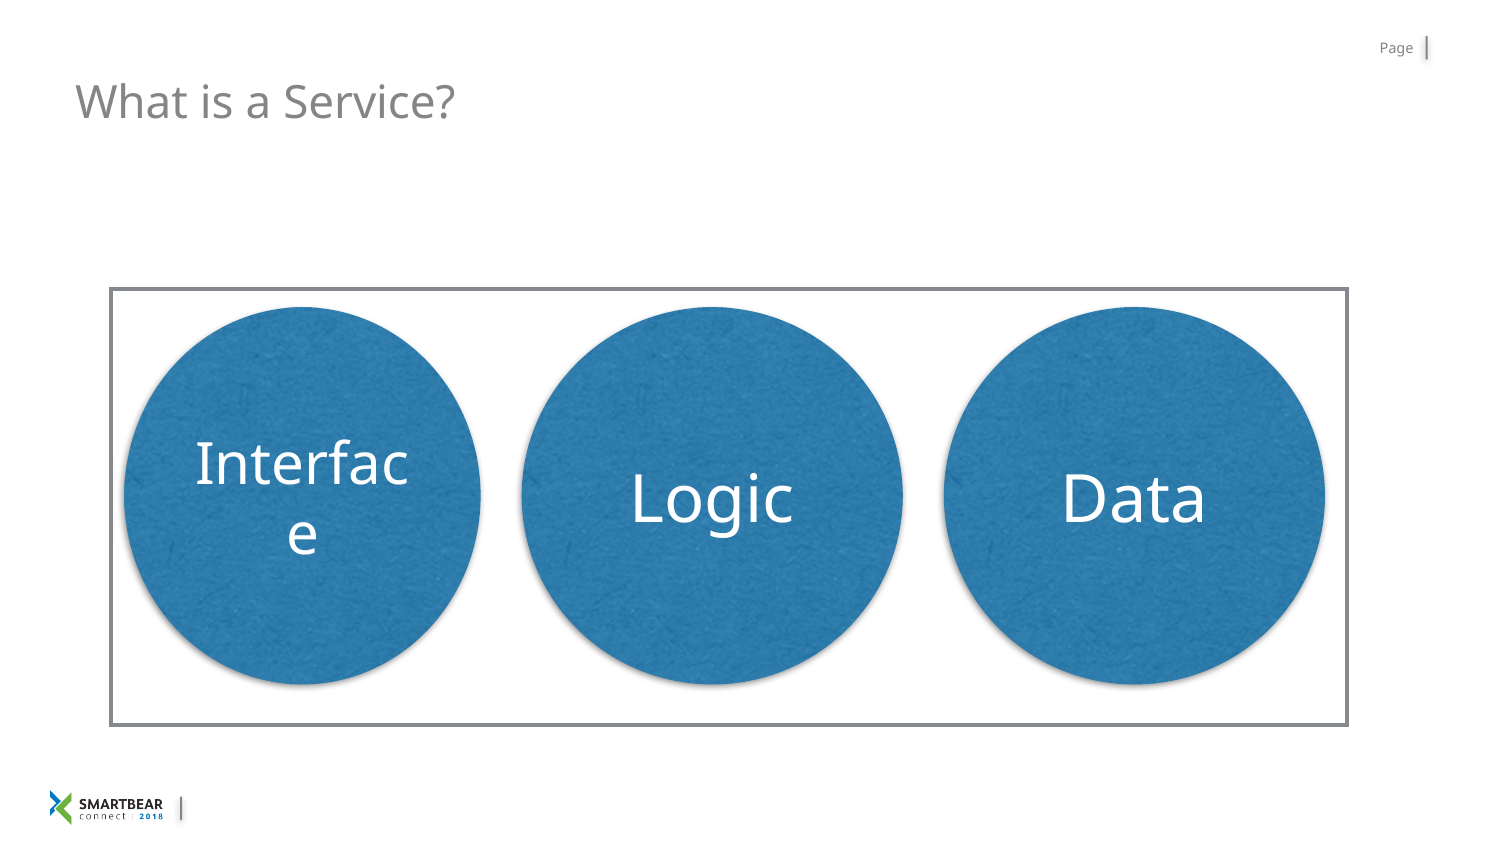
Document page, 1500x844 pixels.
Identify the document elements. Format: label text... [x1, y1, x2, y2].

text_box [111, 289, 1347, 726]
title What is a Service? [75, 33, 1425, 175]
picture [40, 786, 181, 829]
